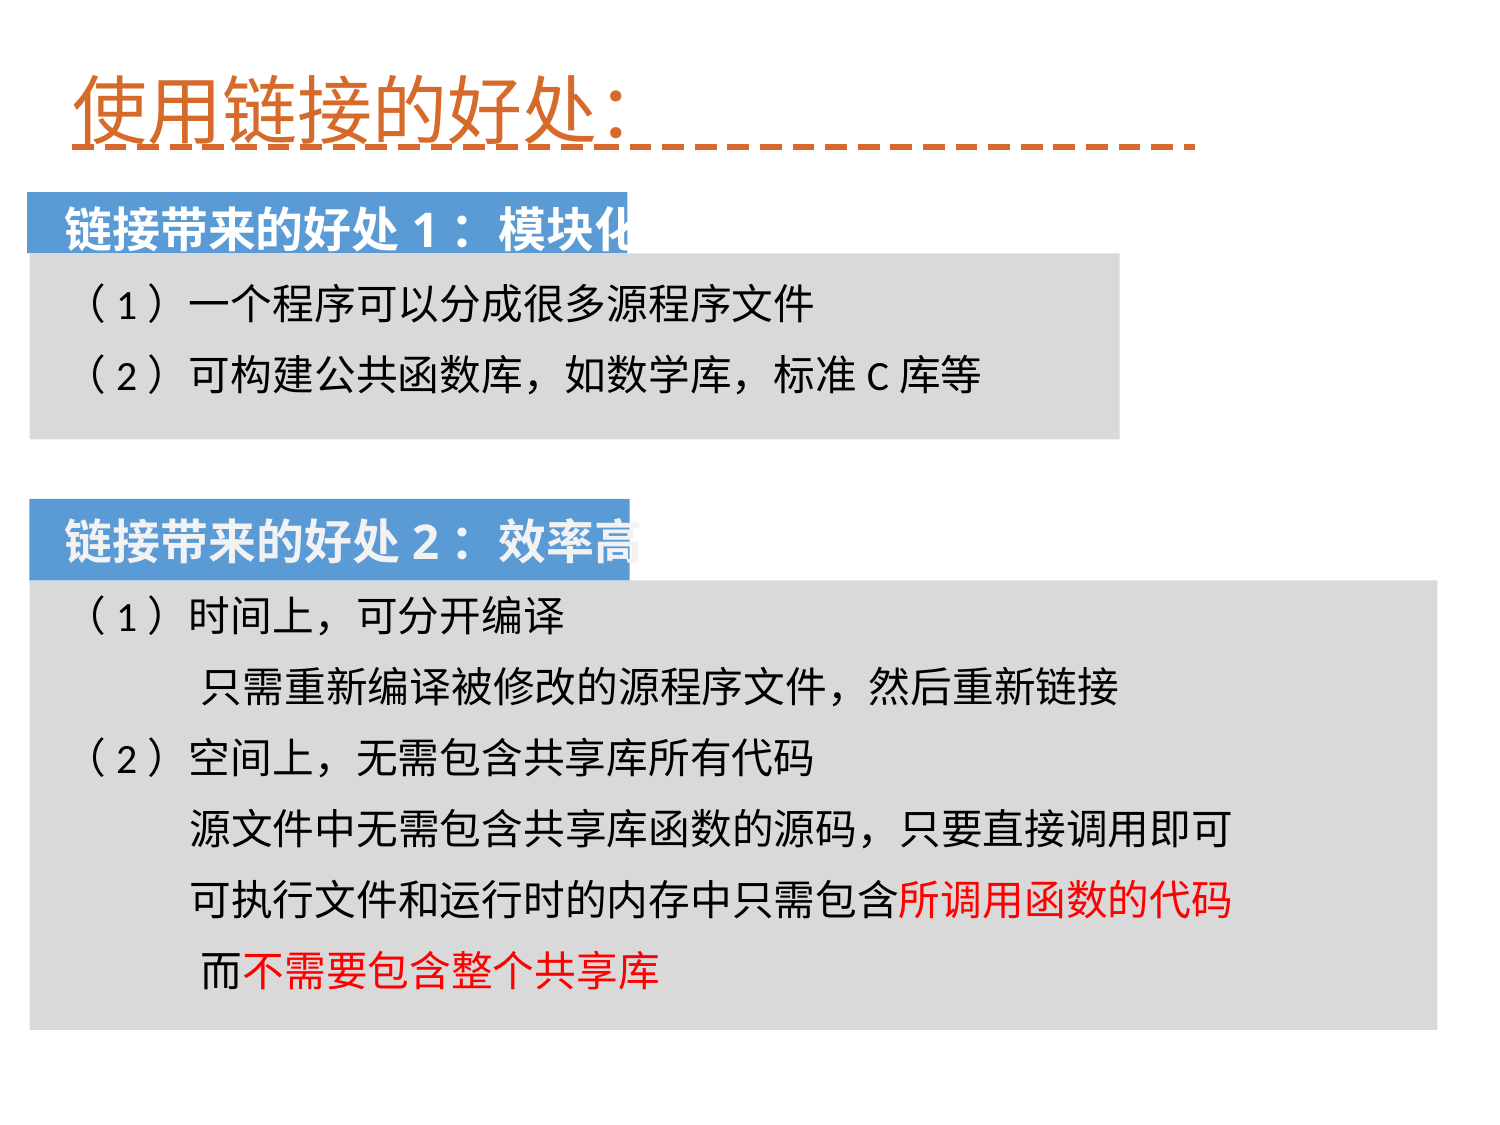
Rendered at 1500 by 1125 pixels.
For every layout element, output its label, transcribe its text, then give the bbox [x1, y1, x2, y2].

text_box [28, 498, 49, 581]
text_box [29, 254, 1121, 441]
text_box [28, 581, 1438, 1031]
text_box [26, 191, 628, 254]
title 使用链接的好处： [57, 53, 685, 176]
text_box 链接带来的好处1：模块化 （1）一个程序可以分成很多源程序文件 （2）可构建公共函数库，如数学库，标准C库等 [49, 192, 1202, 407]
text_box 链接带来的好处2：效率高 （1）时间上，可分开编译 只需重新编译被修改的源程序文件，然后重新链接 （2）空间上，无需包含共享库所有代码 源文件中无需包含共享库函数的源码，只要直接调用即可 可执行文件和运行时的内存中只需包含所调用函数的代码 而不需要包含整个共享库 [49, 498, 1438, 1002]
